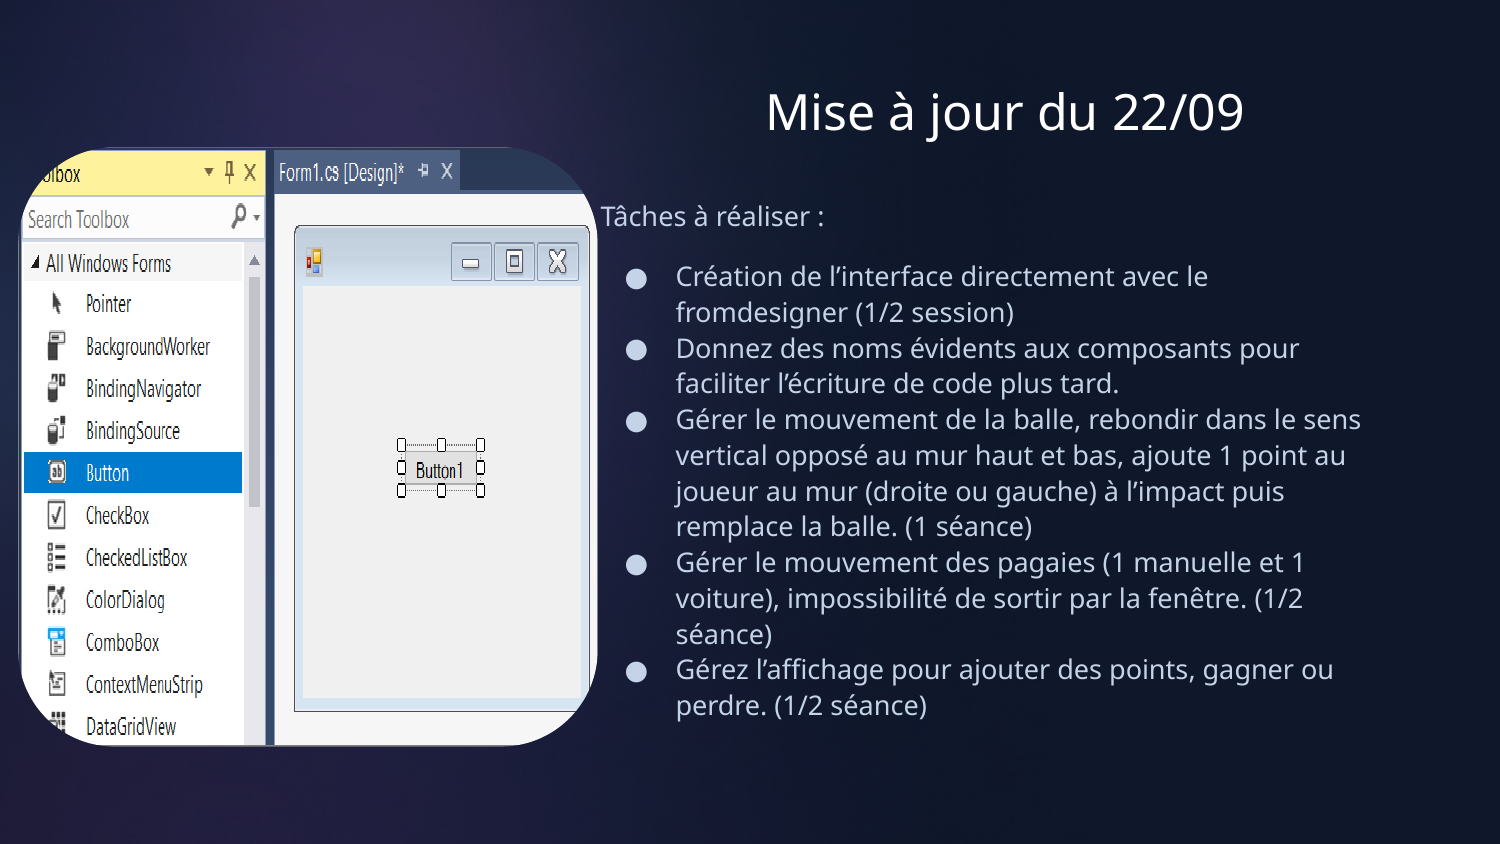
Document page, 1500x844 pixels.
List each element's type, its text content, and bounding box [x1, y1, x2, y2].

title Mise à jour du 22/09 [750, 56, 1388, 164]
subtitle Tâches à réaliser : Création de l’interface directement avec le fromdesigner (1/2 session) Donnez des noms évidents aux composants pour faciliter l’écriture de code plus tard. Gérer le mouvement de la balle, rebondir dans le sens vertical opposé au mur haut et bas, ajoute 1 point au joueur au mur (droite ou gauche) à l’impact puis remplace la balle. (1 séance) Gérer le mouvement des pagaies (1 manuelle et 1 voiture), impossibilité de sortir par la fenêtre. (1/2 séance) Gérez l’affichage pour ajouter des points, gagner ou perdre. (1/2 séance) [603, 180, 1388, 504]
picture [0, 0, 1235, 844]
